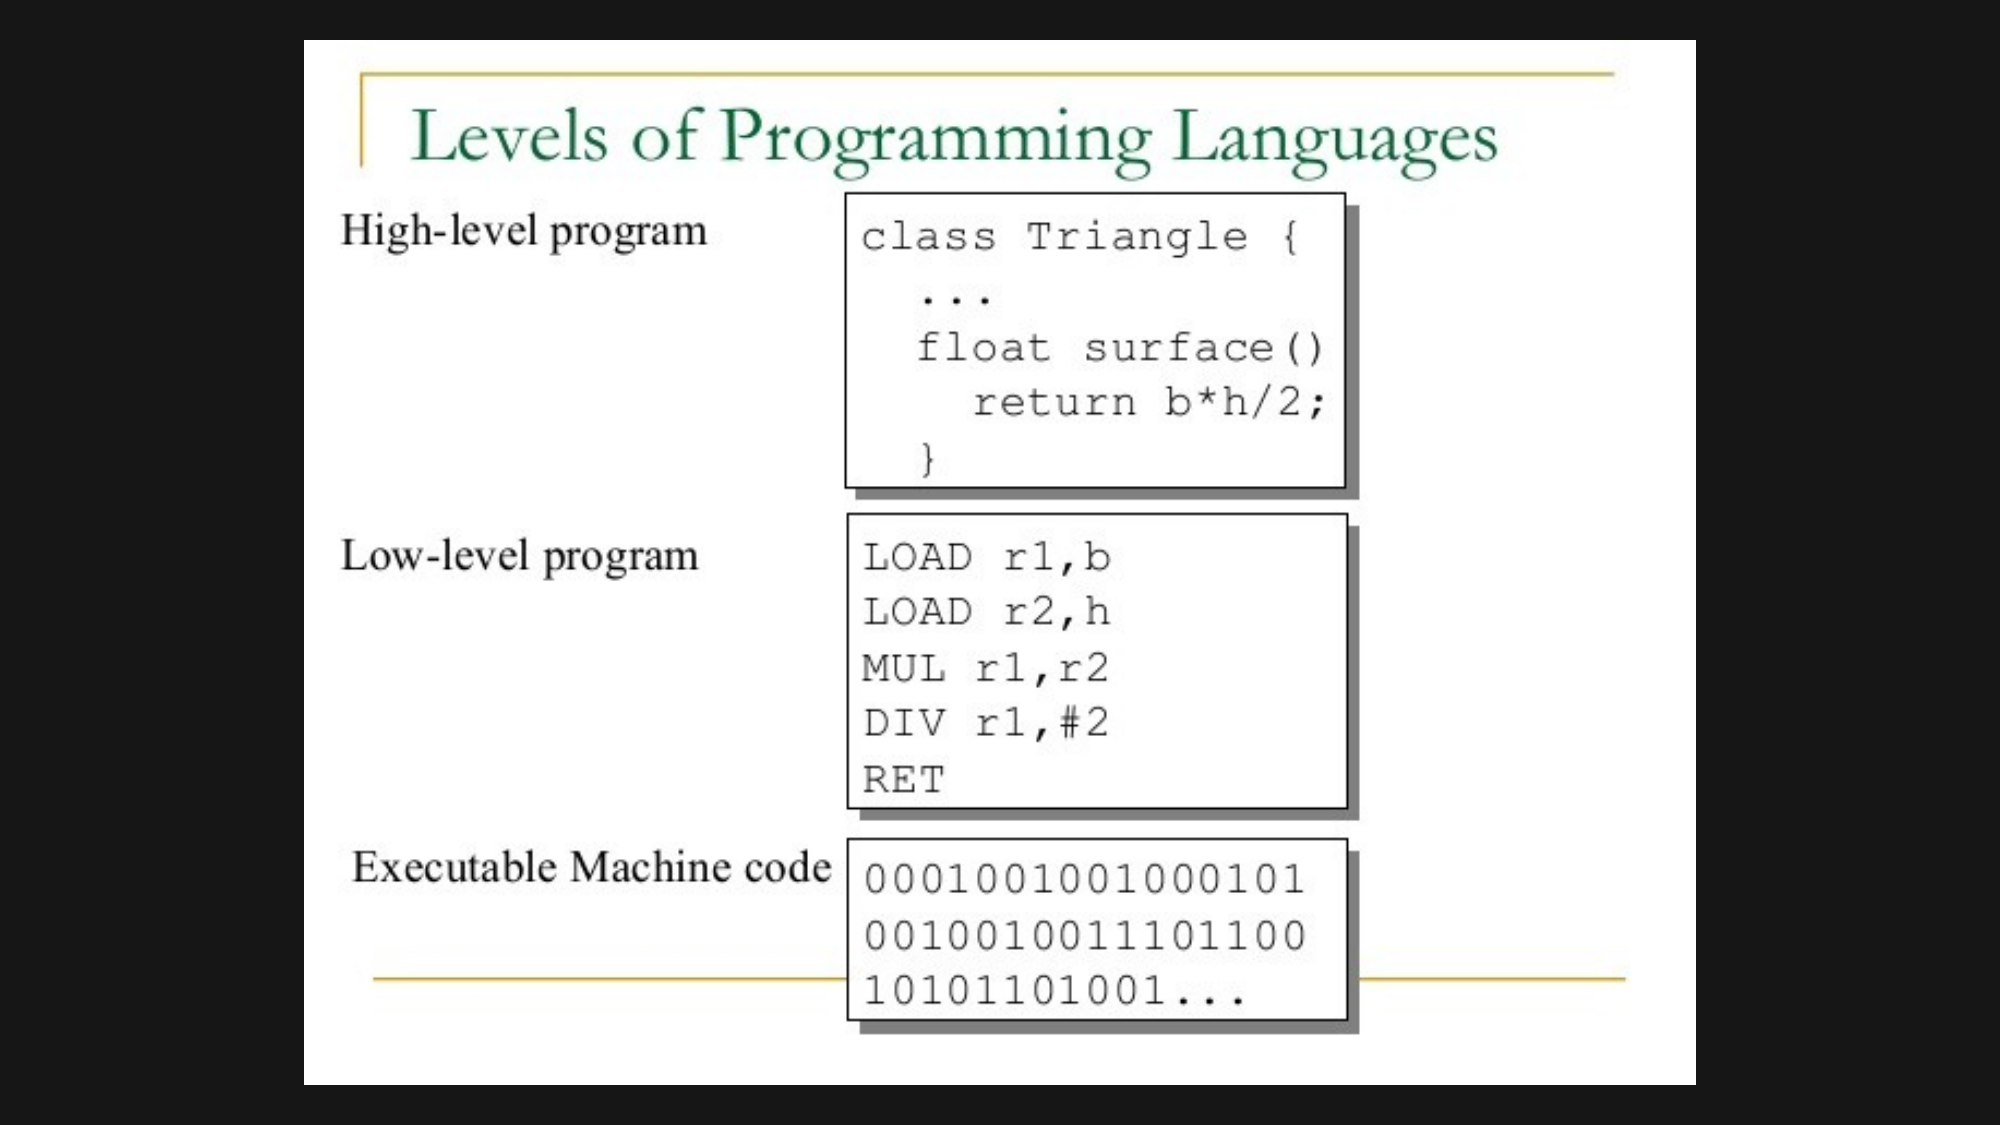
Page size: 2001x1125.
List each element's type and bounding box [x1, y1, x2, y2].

picture [304, 40, 1696, 1085]
